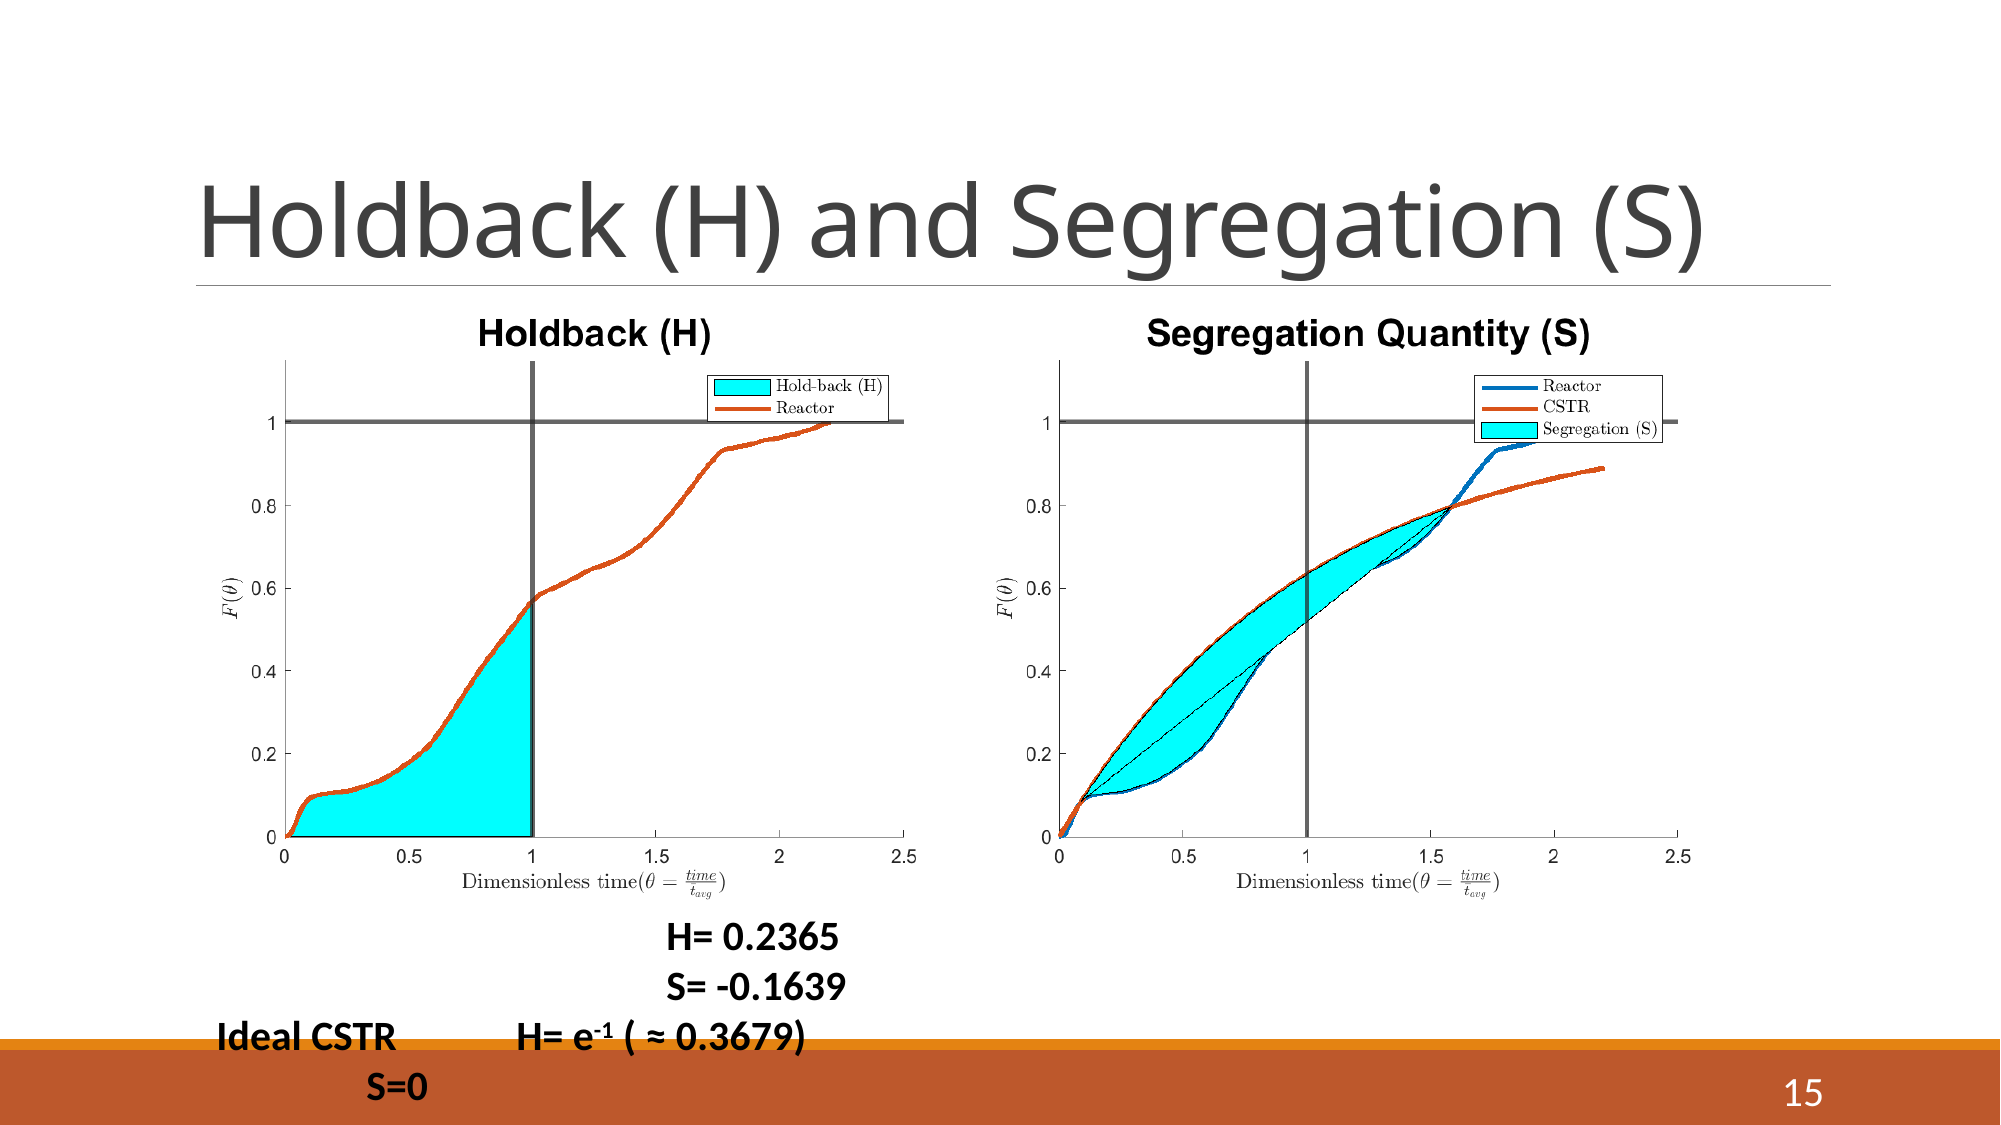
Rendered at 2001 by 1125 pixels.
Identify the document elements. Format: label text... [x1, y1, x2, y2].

title Holdback (H) and Segregation (S) [180, 47, 1830, 285]
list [954, 302, 1753, 903]
text_box H= 0.2365 S= -0.1639 Ideal CSTR H= e-1 ( ≈ 0.3679) S=0 [201, 901, 1802, 1117]
slide_number 15 [1624, 1059, 1840, 1120]
picture [179, 302, 954, 903]
